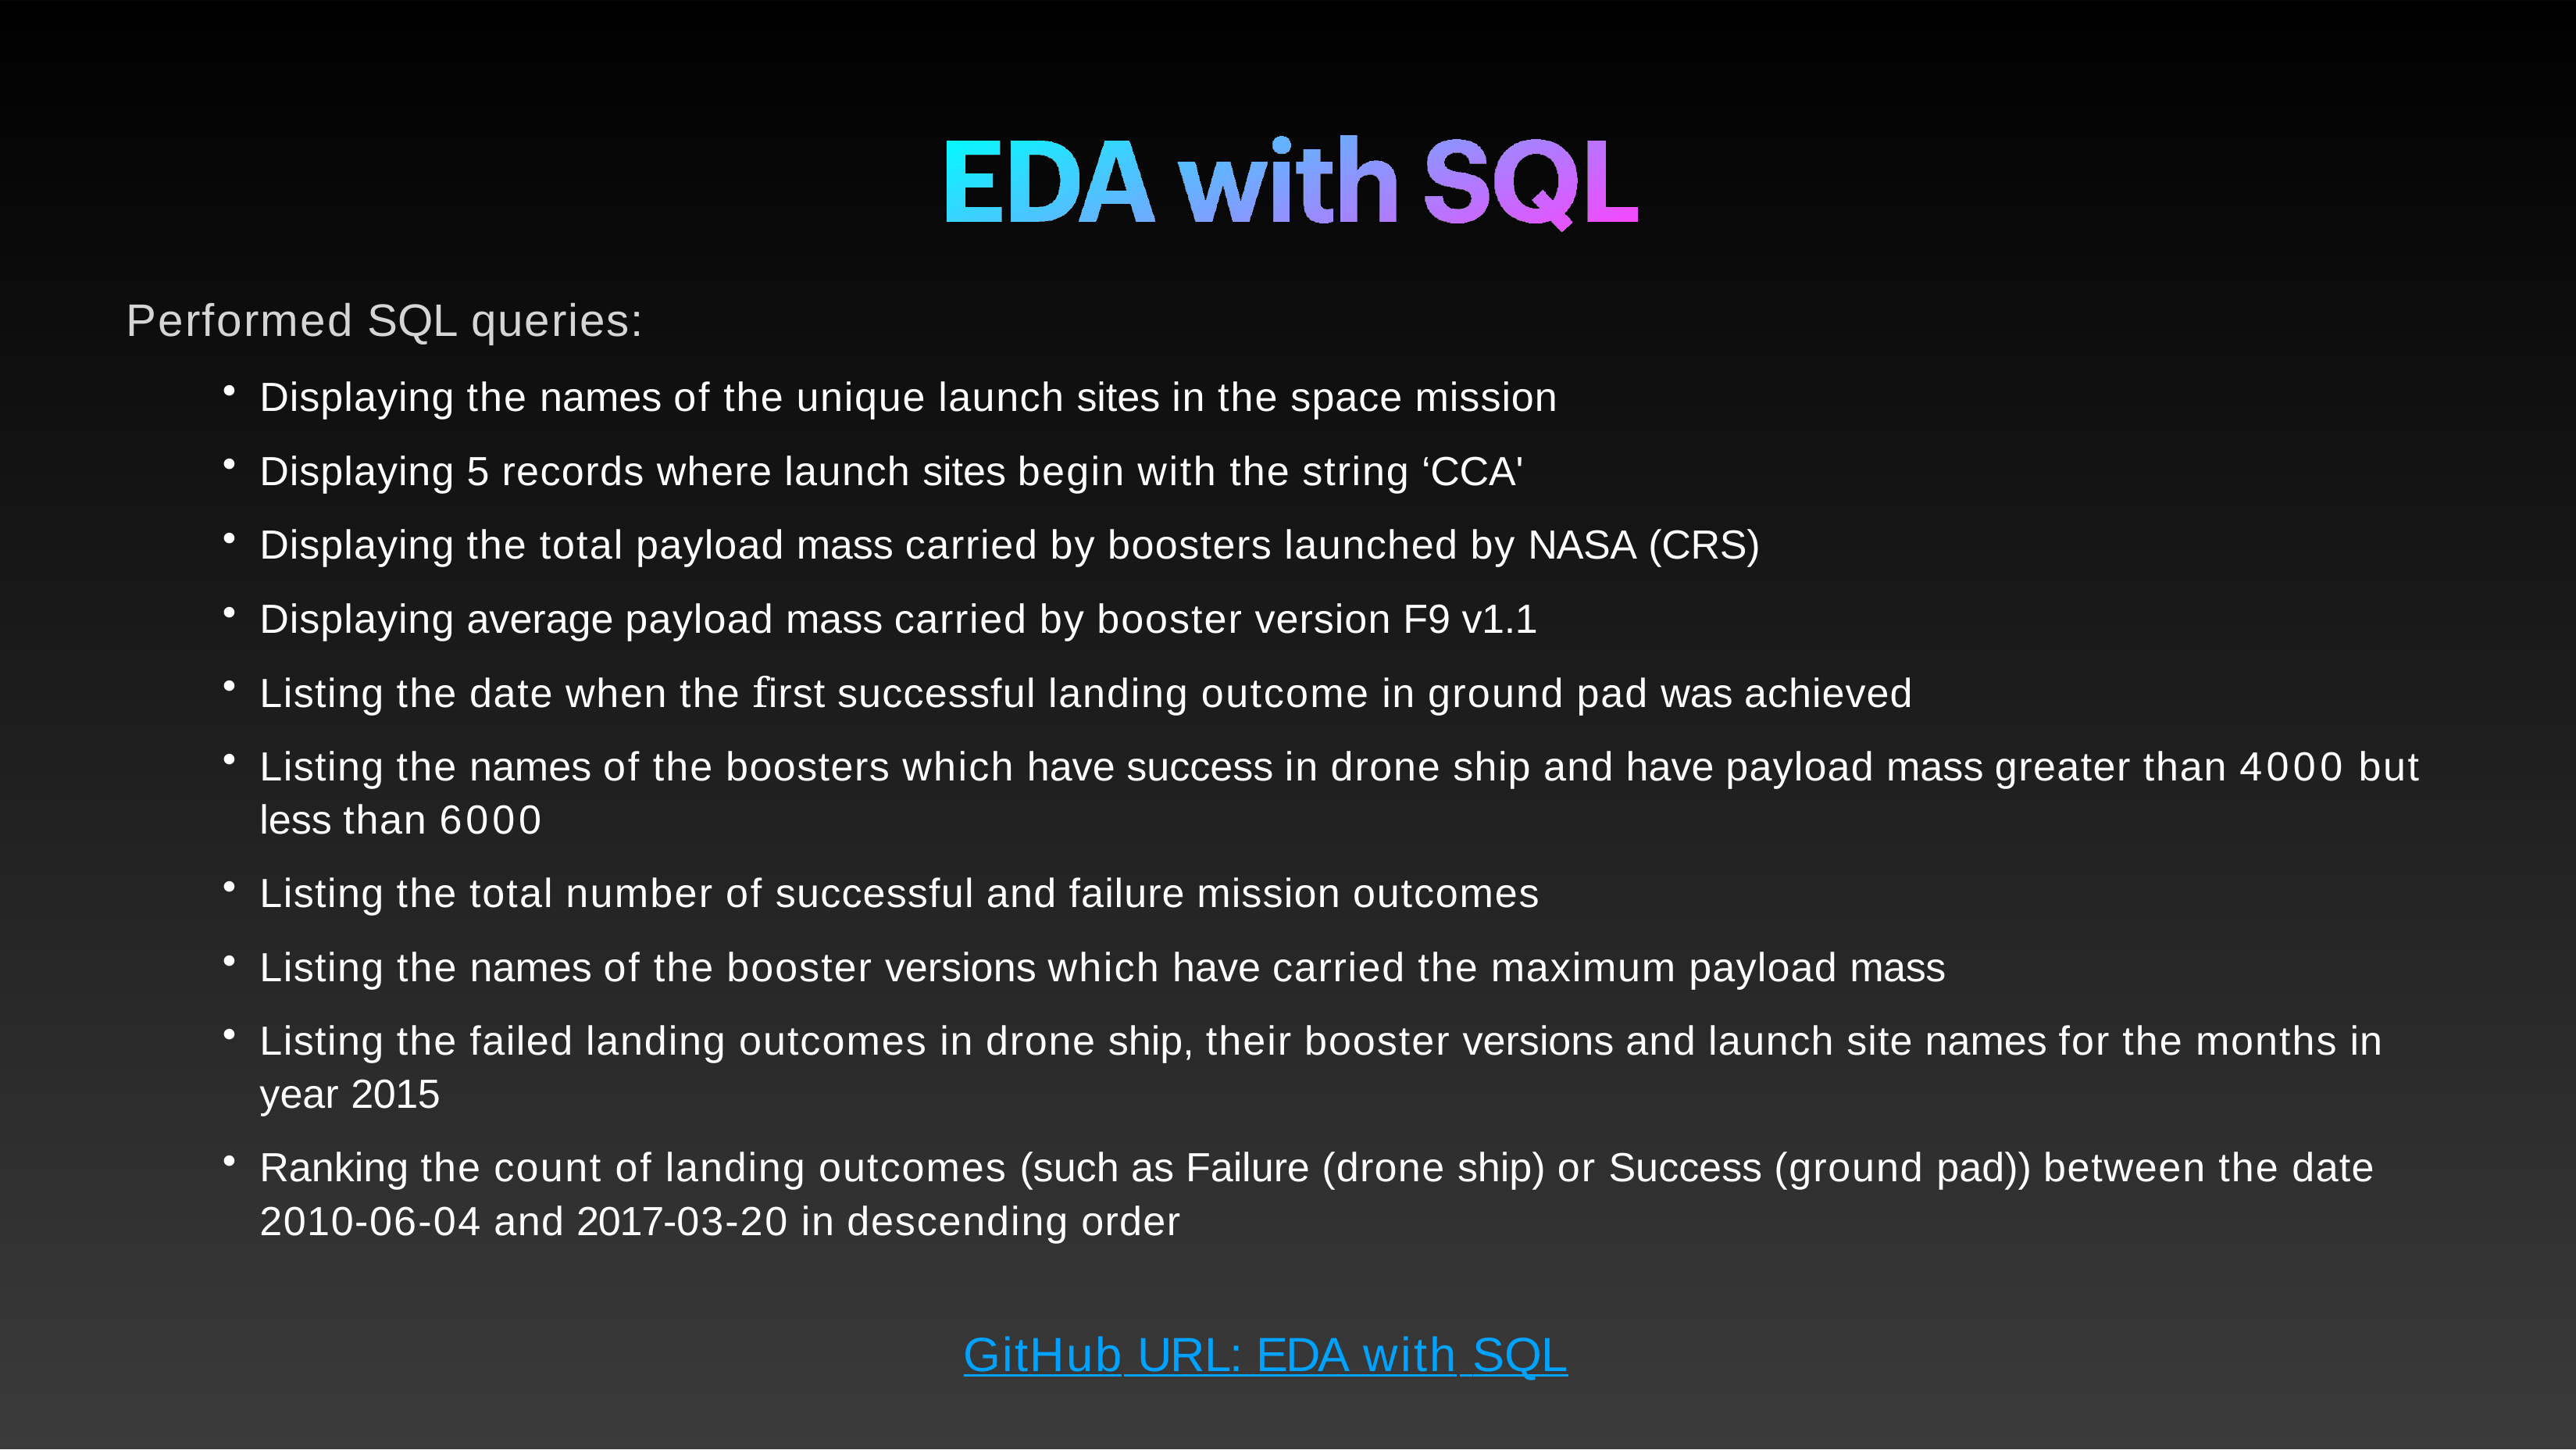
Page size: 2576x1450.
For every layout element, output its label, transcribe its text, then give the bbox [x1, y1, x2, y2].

picture [0, 0, 2576, 1449]
text_box Performed SQL queries: Displaying the names of the unique launch sites in the space mission Displaying 5 records where launch sites begin with the string ‘CCA' Displaying the total payload mass carried by boosters launched by NASA (CRS) Displaying average payload mass carried by booster version F9 v1.1 Listing the date when the first successful landing outcome in ground pad was achieved Listing the names of the boosters which have success in drone ship and have payload mass greater than 4000 but less than 6000 Listing the total number of successful and failure mission outcomes Listing the names of the booster versions which have carried the maximum payload mass Listing the failed landing outcomes in drone ship, their booster versions and launch site names for the months in year 2015 Ranking the count of landing outcomes (such as Failure (drone ship) or Success (ground pad)) between the date 2010-06-04 and 2017-03-20 in descending order GitHub URL: EDA with SQL [124, 260, 2432, 1381]
